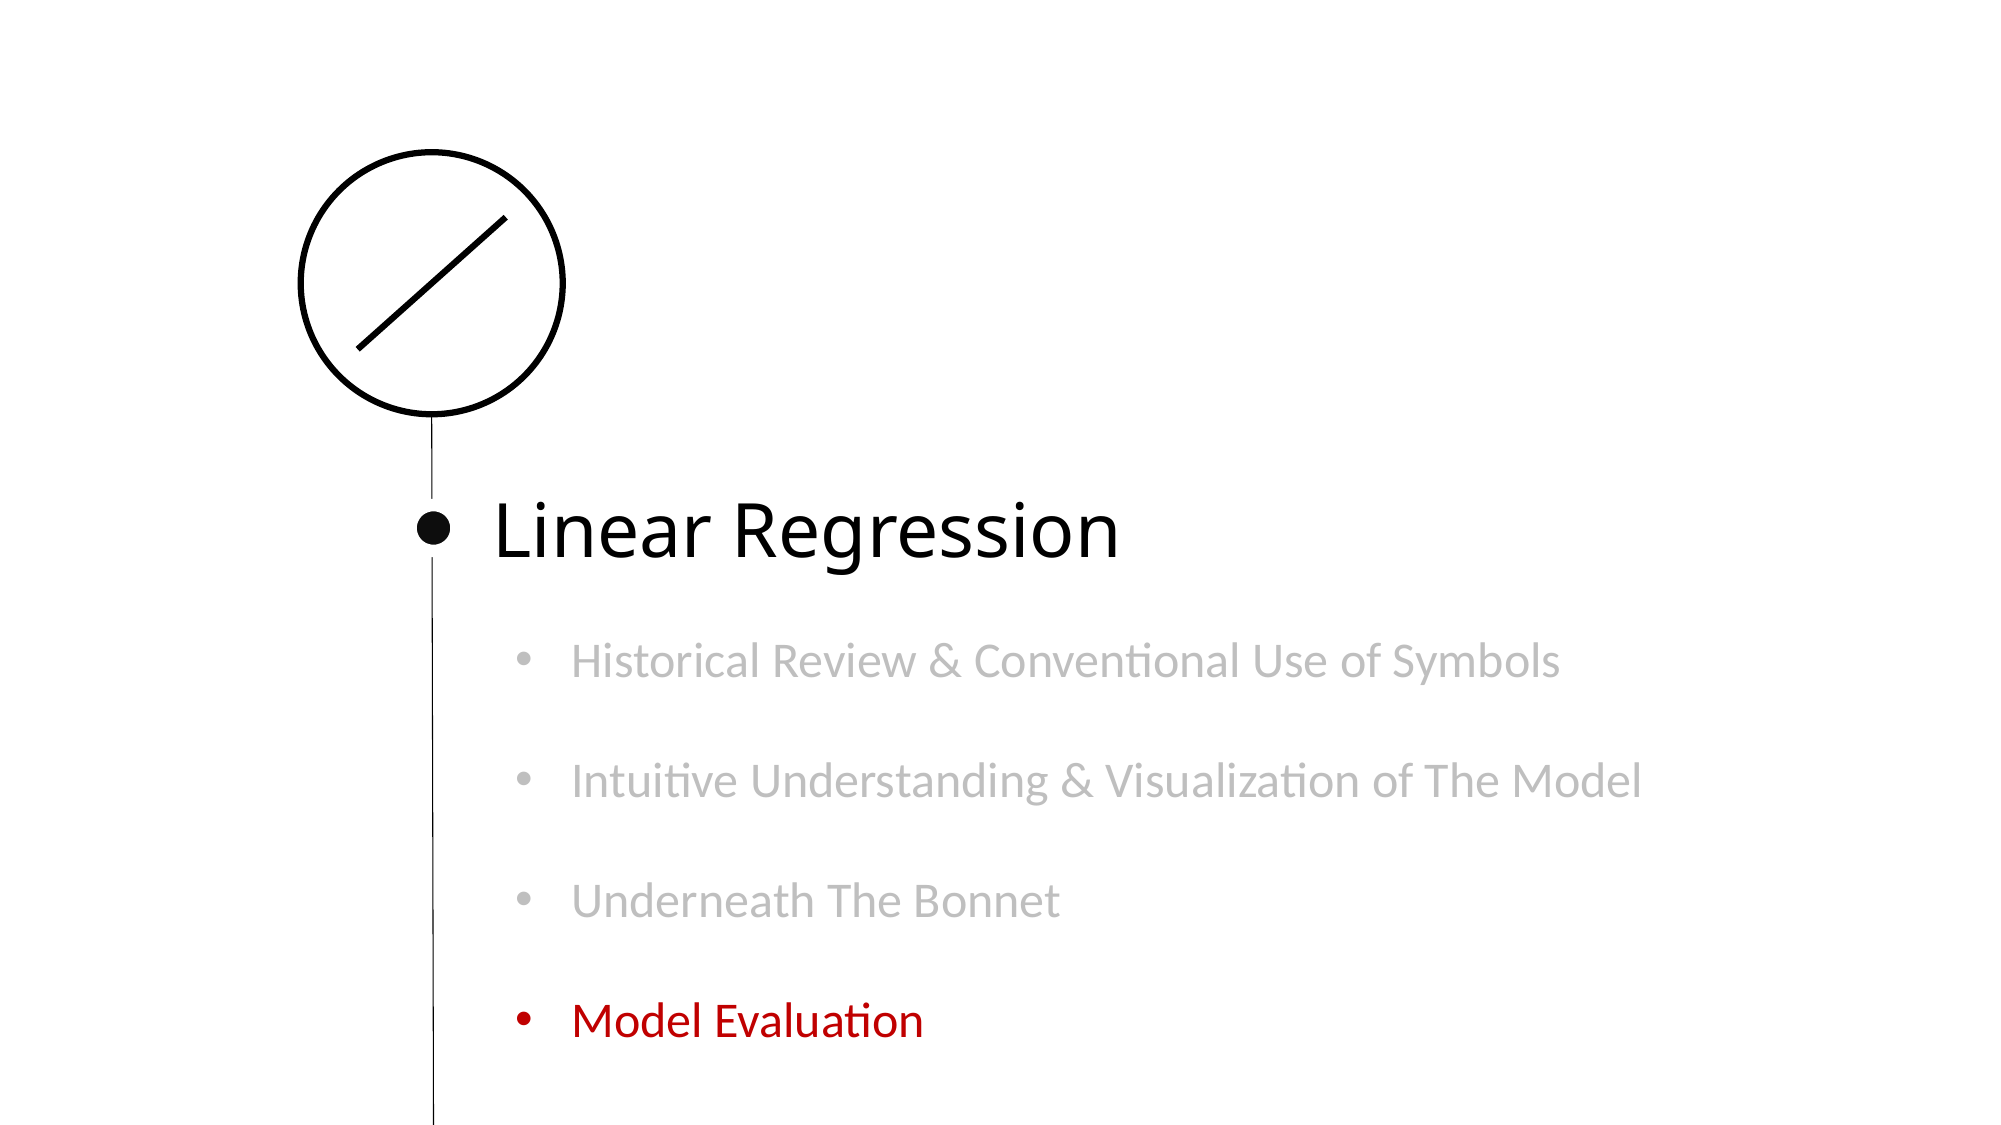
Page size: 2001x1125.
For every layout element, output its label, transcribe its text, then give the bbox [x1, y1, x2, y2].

text_box Historical Review & Conventional Use of Symbols Intuitive Understanding & Visualization of The Model Underneath The Bonnet Model Evaluation [500, 620, 1696, 1125]
text_box [434, 504, 458, 552]
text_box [357, 217, 506, 350]
text_box [299, 151, 557, 416]
text_box [409, 504, 431, 552]
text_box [477, 241, 1532, 582]
